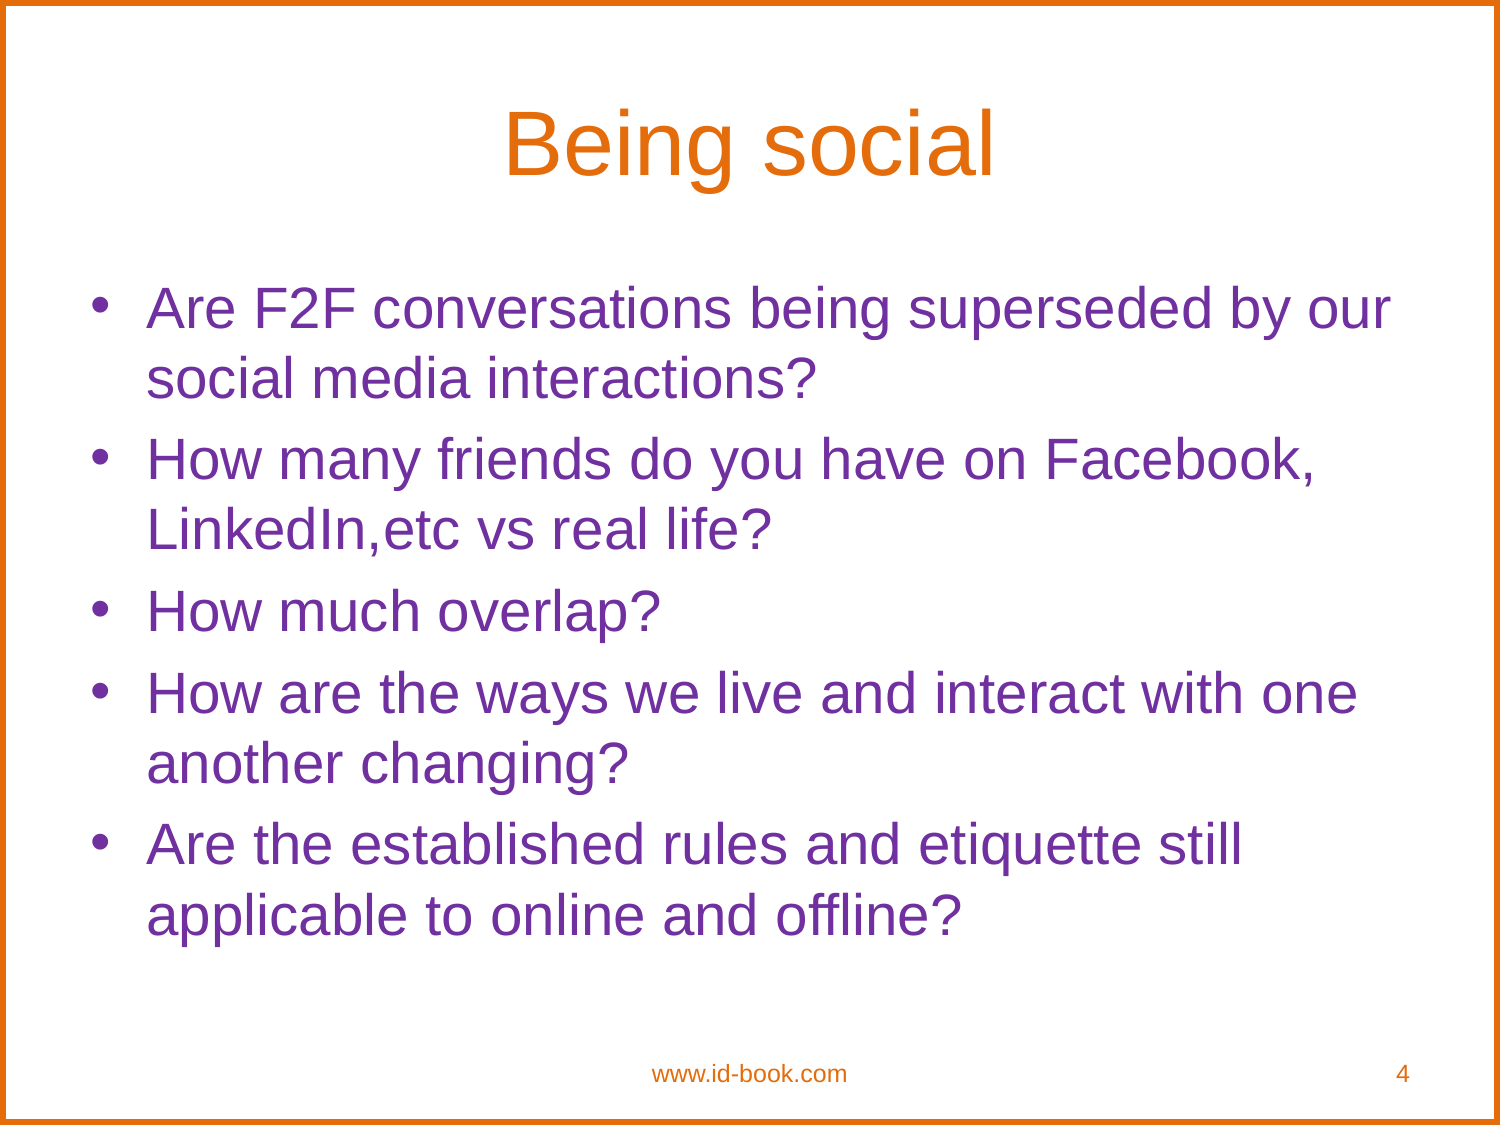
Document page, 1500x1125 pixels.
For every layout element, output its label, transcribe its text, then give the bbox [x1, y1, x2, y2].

slide_number 4 [1074, 1042, 1425, 1103]
title Being social [75, 45, 1425, 233]
footer www.id-book.com [512, 1042, 988, 1103]
list Are F2F conversations being superseded by our social media interactions? How many friends do you have on Facebook, LinkedIn,etc vs real life? How much overlap? How are the ways we live and interact with one another changing? Are the established rules and etiquette still applicable to online and offline? [75, 262, 1425, 1005]
